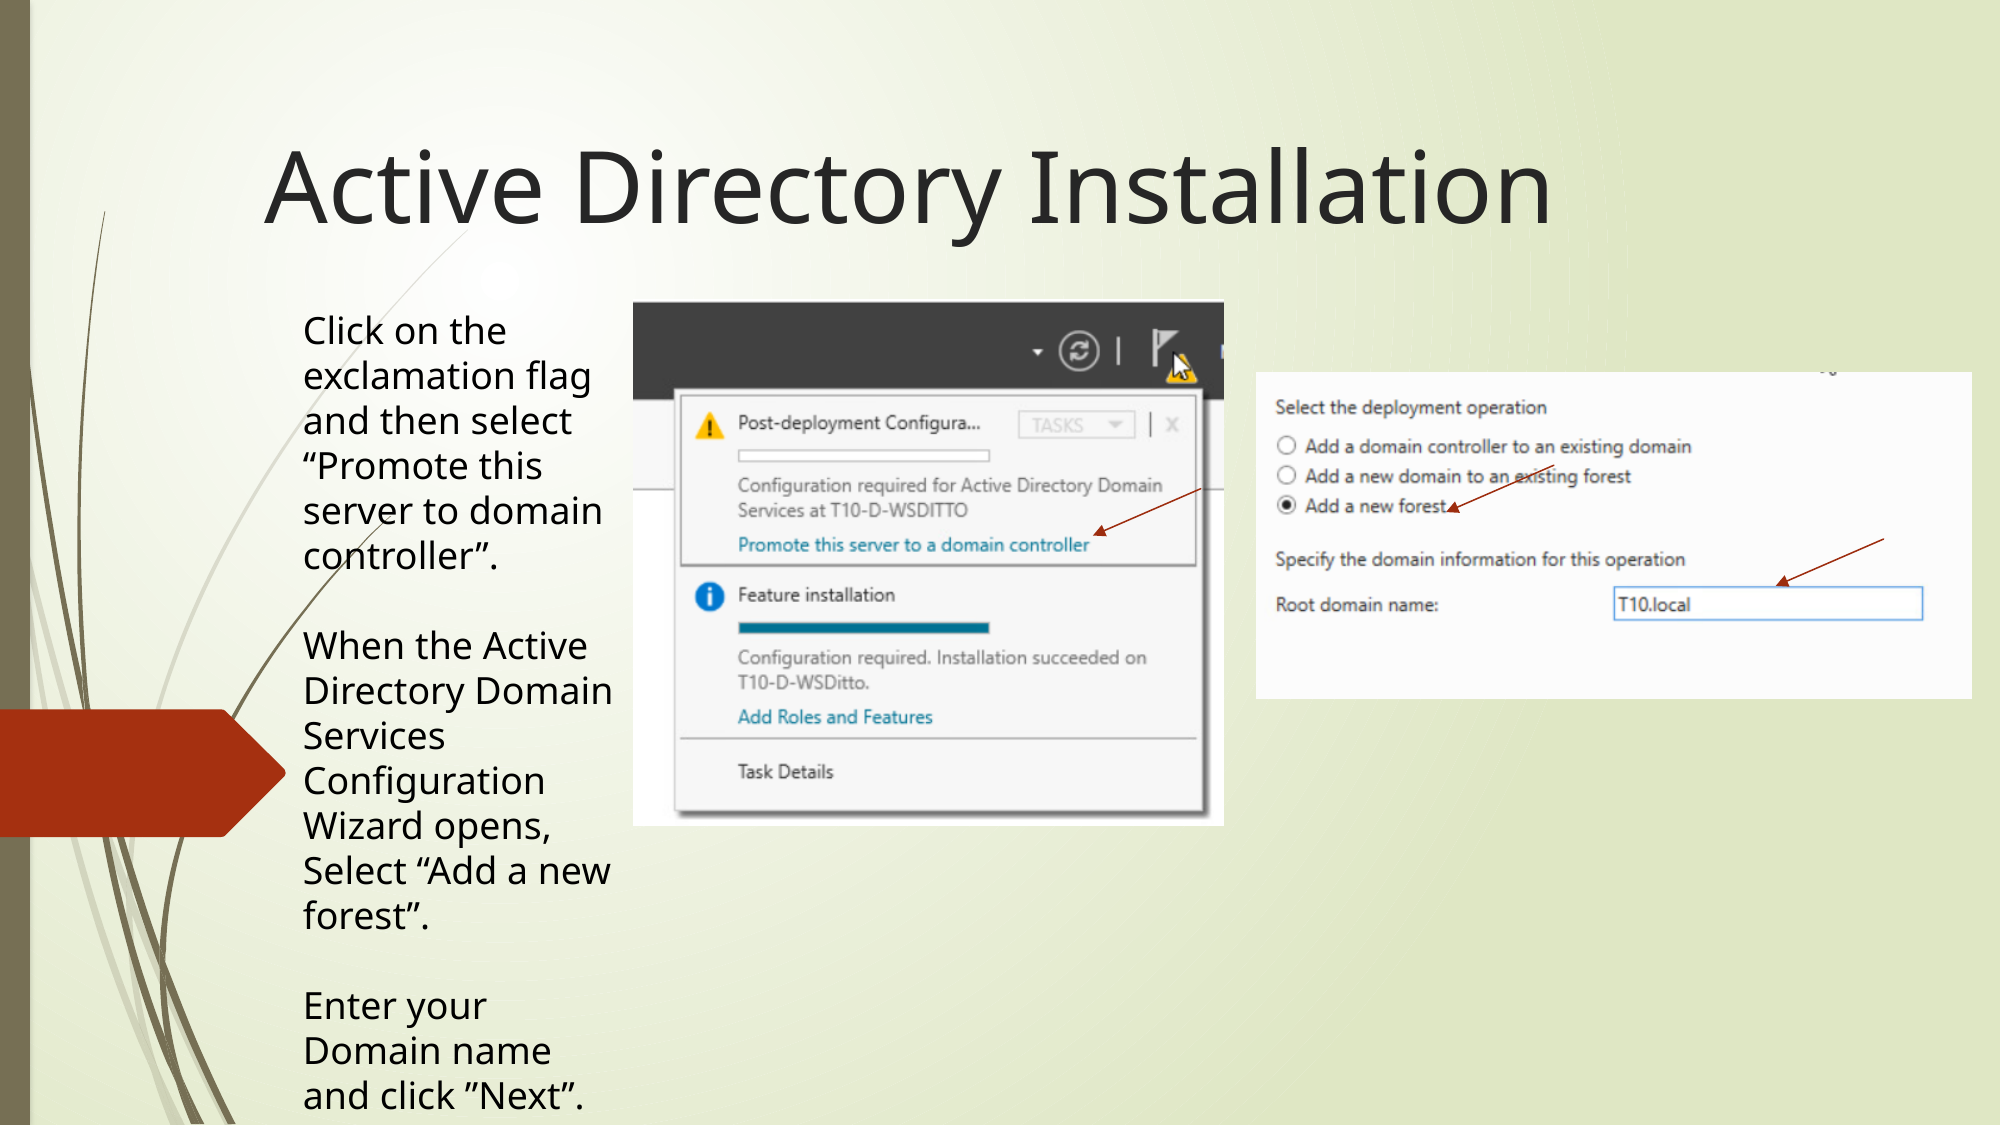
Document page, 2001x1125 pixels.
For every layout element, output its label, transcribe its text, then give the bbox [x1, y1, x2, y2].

picture [633, 299, 1224, 826]
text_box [1092, 488, 1201, 536]
picture [1256, 372, 1972, 699]
title Active Directory Installation [249, 127, 1750, 251]
text_box Click on the exclamation flag and then select “Promote this server to domain controller”. When the Active Directory Domain Services Configuration Wizard opens, Select “Add a new forest”. Enter your Domain name and click ”Next”. [288, 299, 634, 1124]
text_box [1775, 538, 1884, 587]
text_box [1445, 464, 1555, 513]
